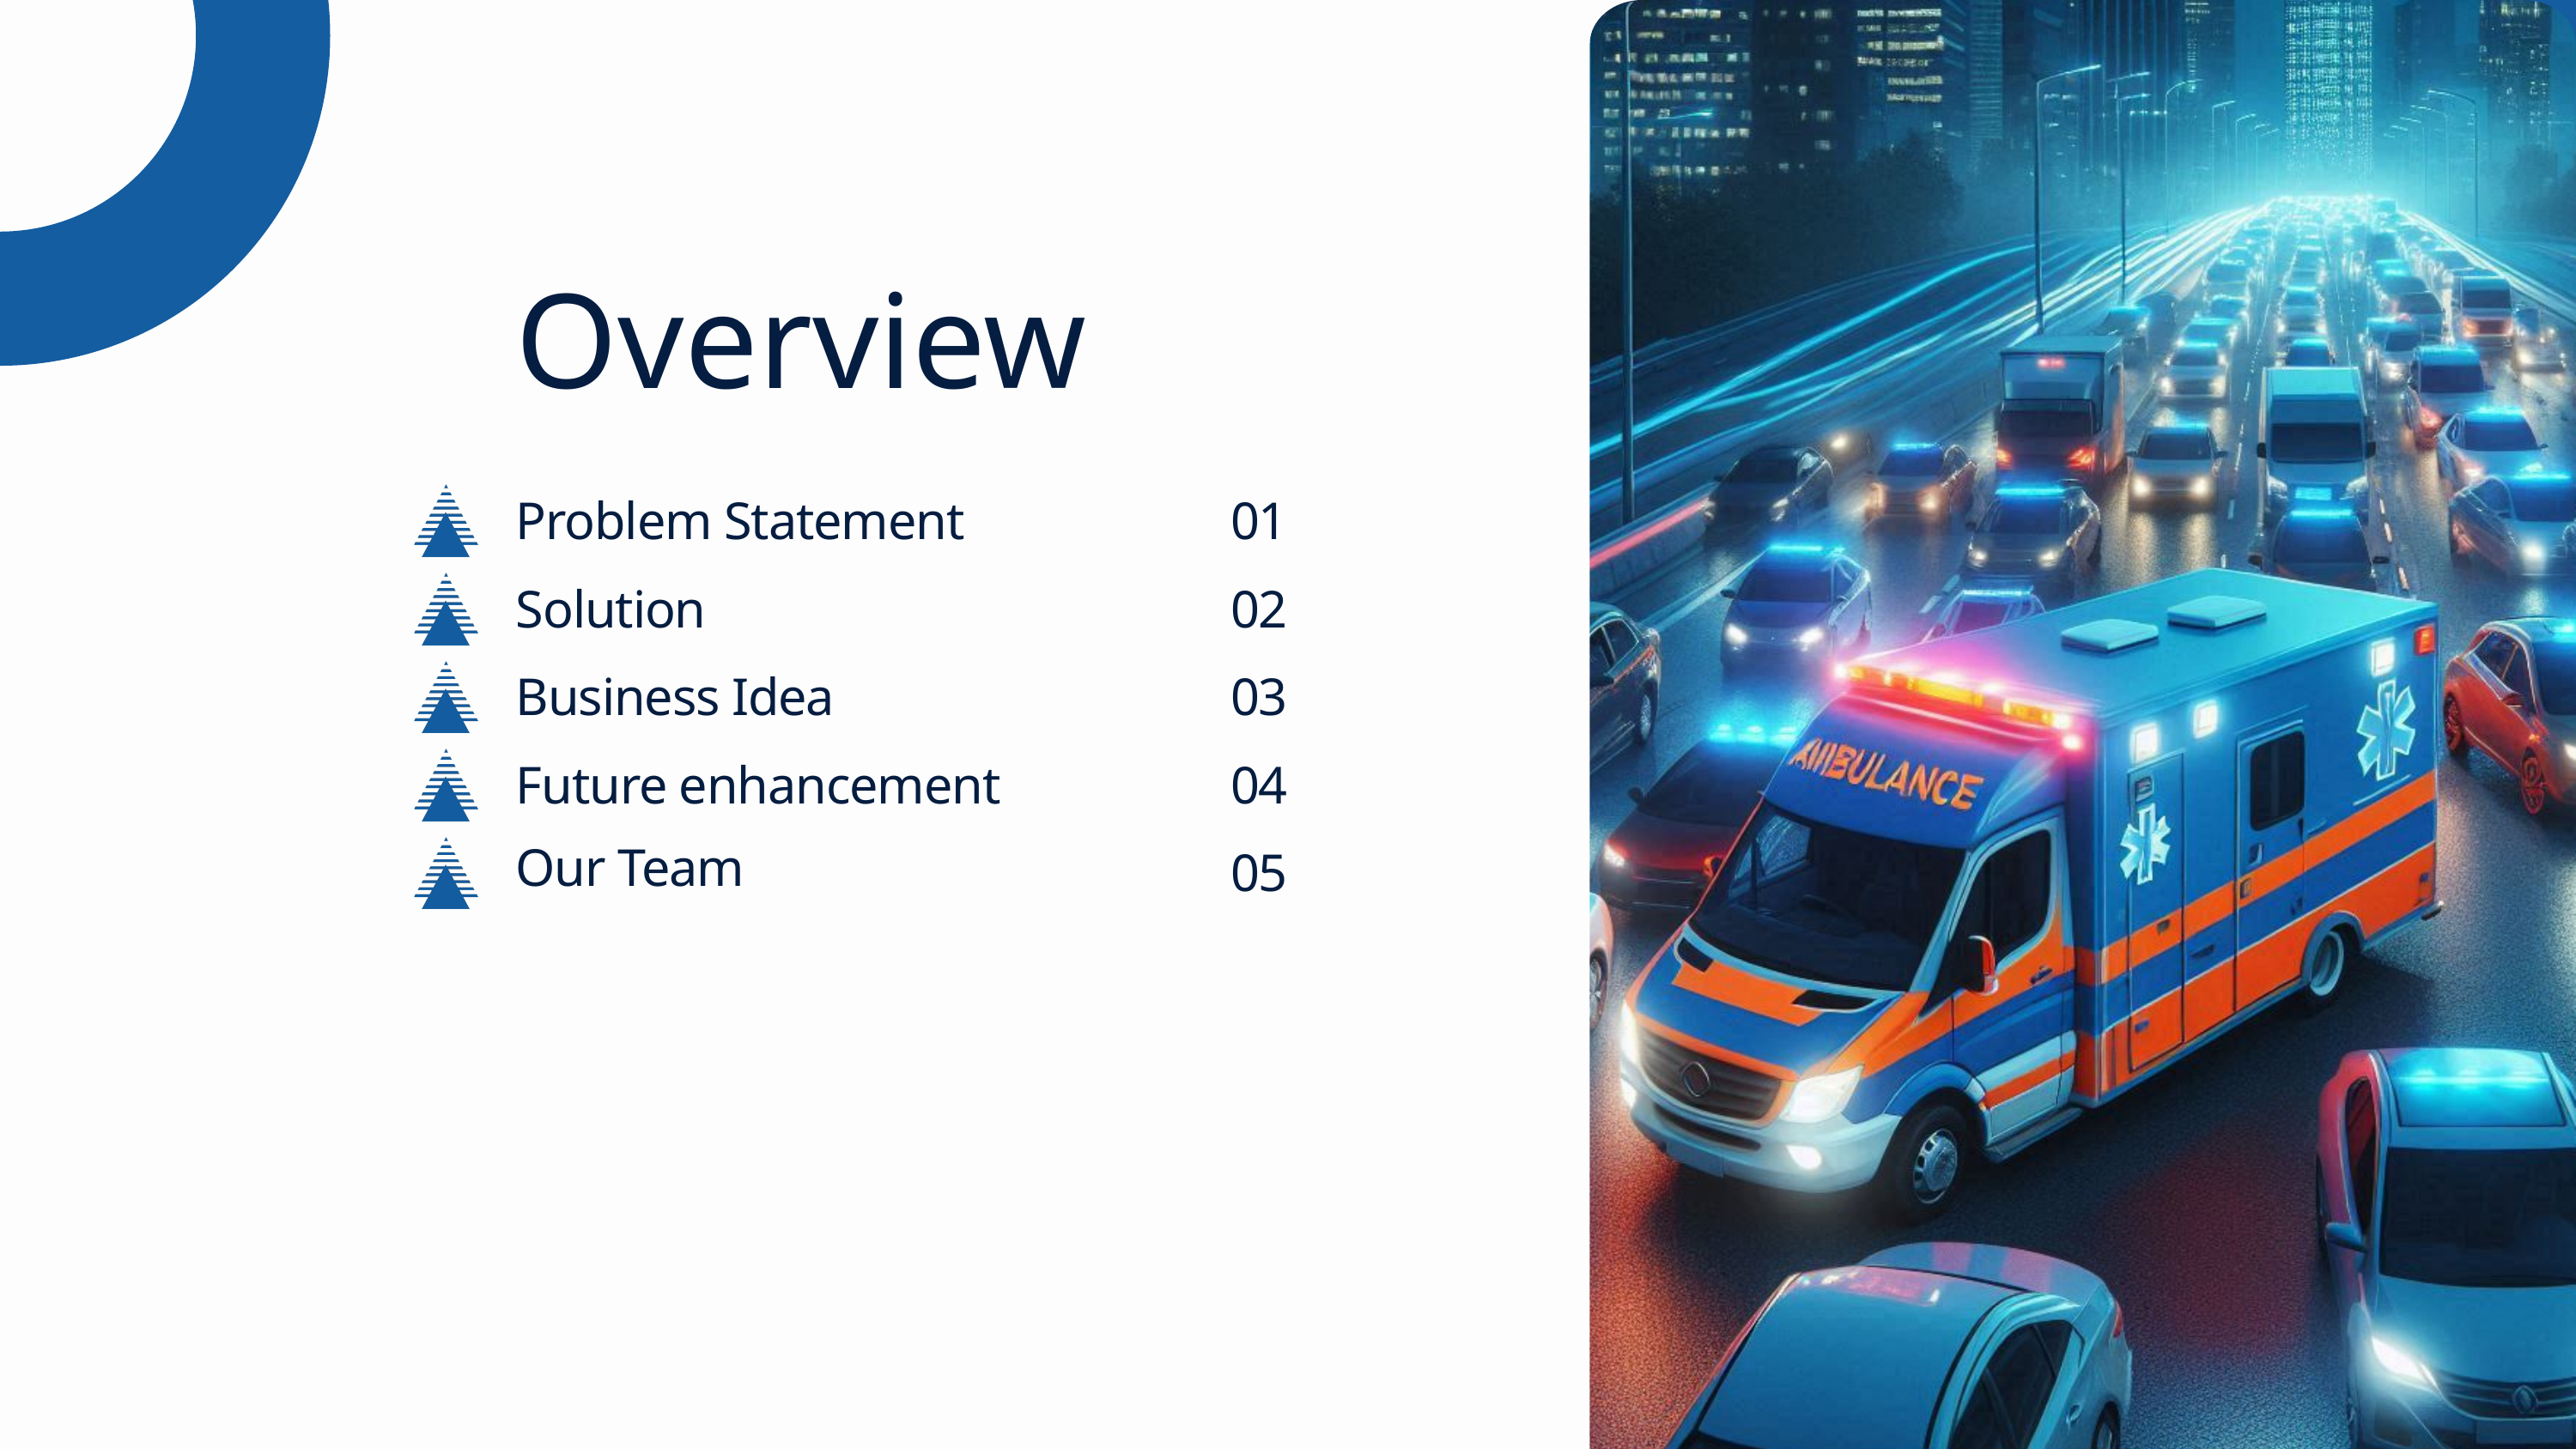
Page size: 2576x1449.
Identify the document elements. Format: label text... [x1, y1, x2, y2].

text_box Future enhancement [515, 743, 1136, 815]
text_box [414, 749, 478, 822]
text_box [414, 484, 478, 557]
text_box Problem Statement [515, 478, 1048, 550]
text_box Business Idea [515, 654, 1171, 726]
text_box Overview [515, 231, 1468, 415]
text_box [414, 661, 478, 733]
text_box 02 [1194, 566, 1288, 639]
text_box 05 [1194, 830, 1288, 902]
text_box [0, 0, 264, 300]
text_box Our Team [515, 825, 1136, 897]
text_box 03 [1194, 654, 1288, 726]
text_box [414, 837, 478, 910]
text_box [414, 573, 478, 646]
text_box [1589, 0, 2576, 1449]
text_box 04 [1194, 743, 1288, 815]
text_box Solution [515, 566, 1100, 639]
text_box 01 [1194, 478, 1288, 550]
